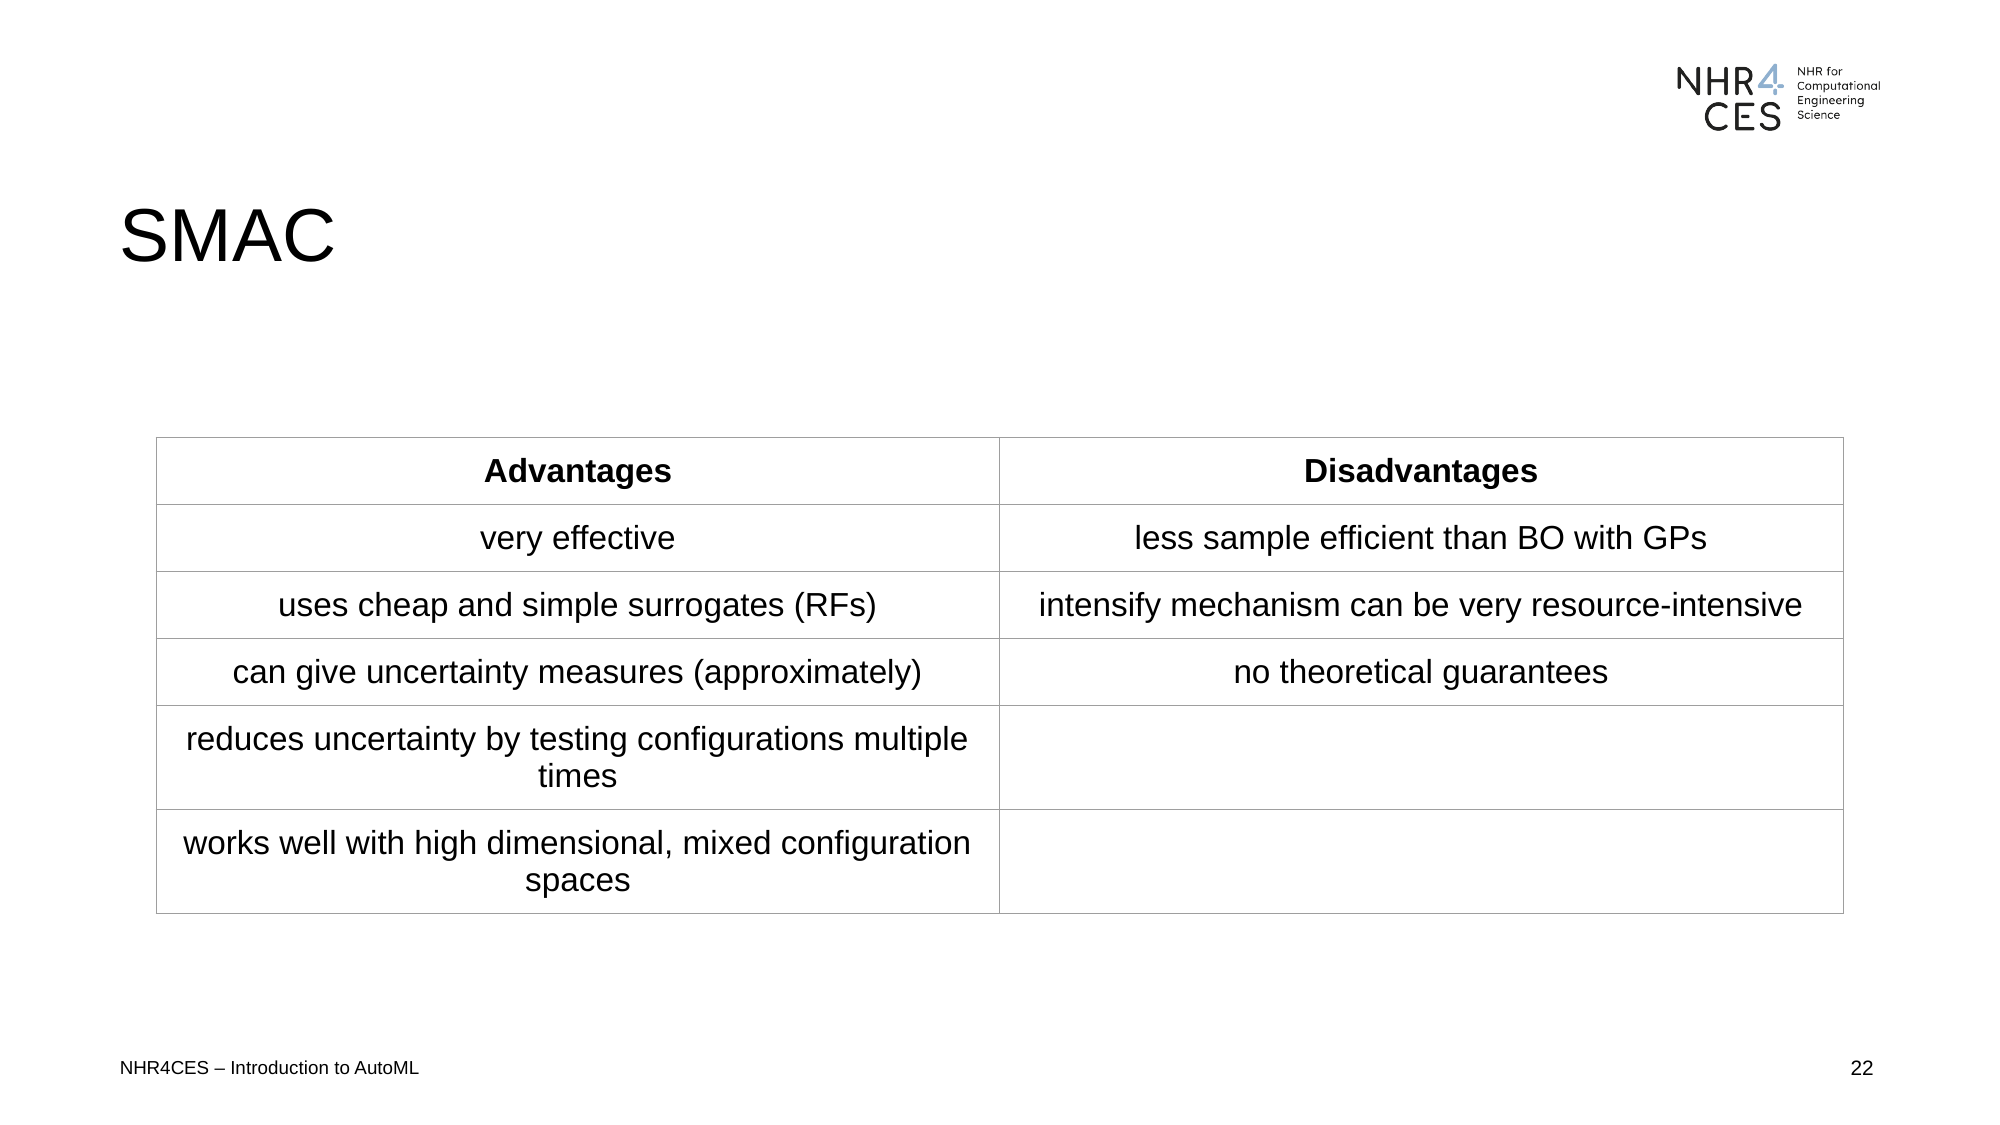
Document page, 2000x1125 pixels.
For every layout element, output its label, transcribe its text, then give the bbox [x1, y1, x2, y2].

picture [1656, 45, 1901, 152]
list SMAC [119, 171, 1880, 335]
table_cell [1000, 810, 1843, 913]
table_cell less sample efficient than BO with GPs [1000, 505, 1843, 571]
table_cell no theoretical guarantees [1000, 639, 1843, 705]
table_cell intensify mechanism can be very resource-intensive [1000, 572, 1843, 638]
table_cell uses cheap and simple surrogates (RFs) [157, 572, 999, 638]
table_cell reduces uncertainty by testing configurations multiple times [157, 706, 999, 809]
table_header Disadvantages [1000, 438, 1843, 504]
table_cell can give uncertainty measures (approximately) [157, 639, 999, 705]
table_header Advantages [157, 438, 999, 504]
table_cell [1000, 706, 1843, 809]
table_cell works well with high dimensional, mixed configuration spaces [157, 810, 999, 913]
table_cell very effective [157, 505, 999, 571]
